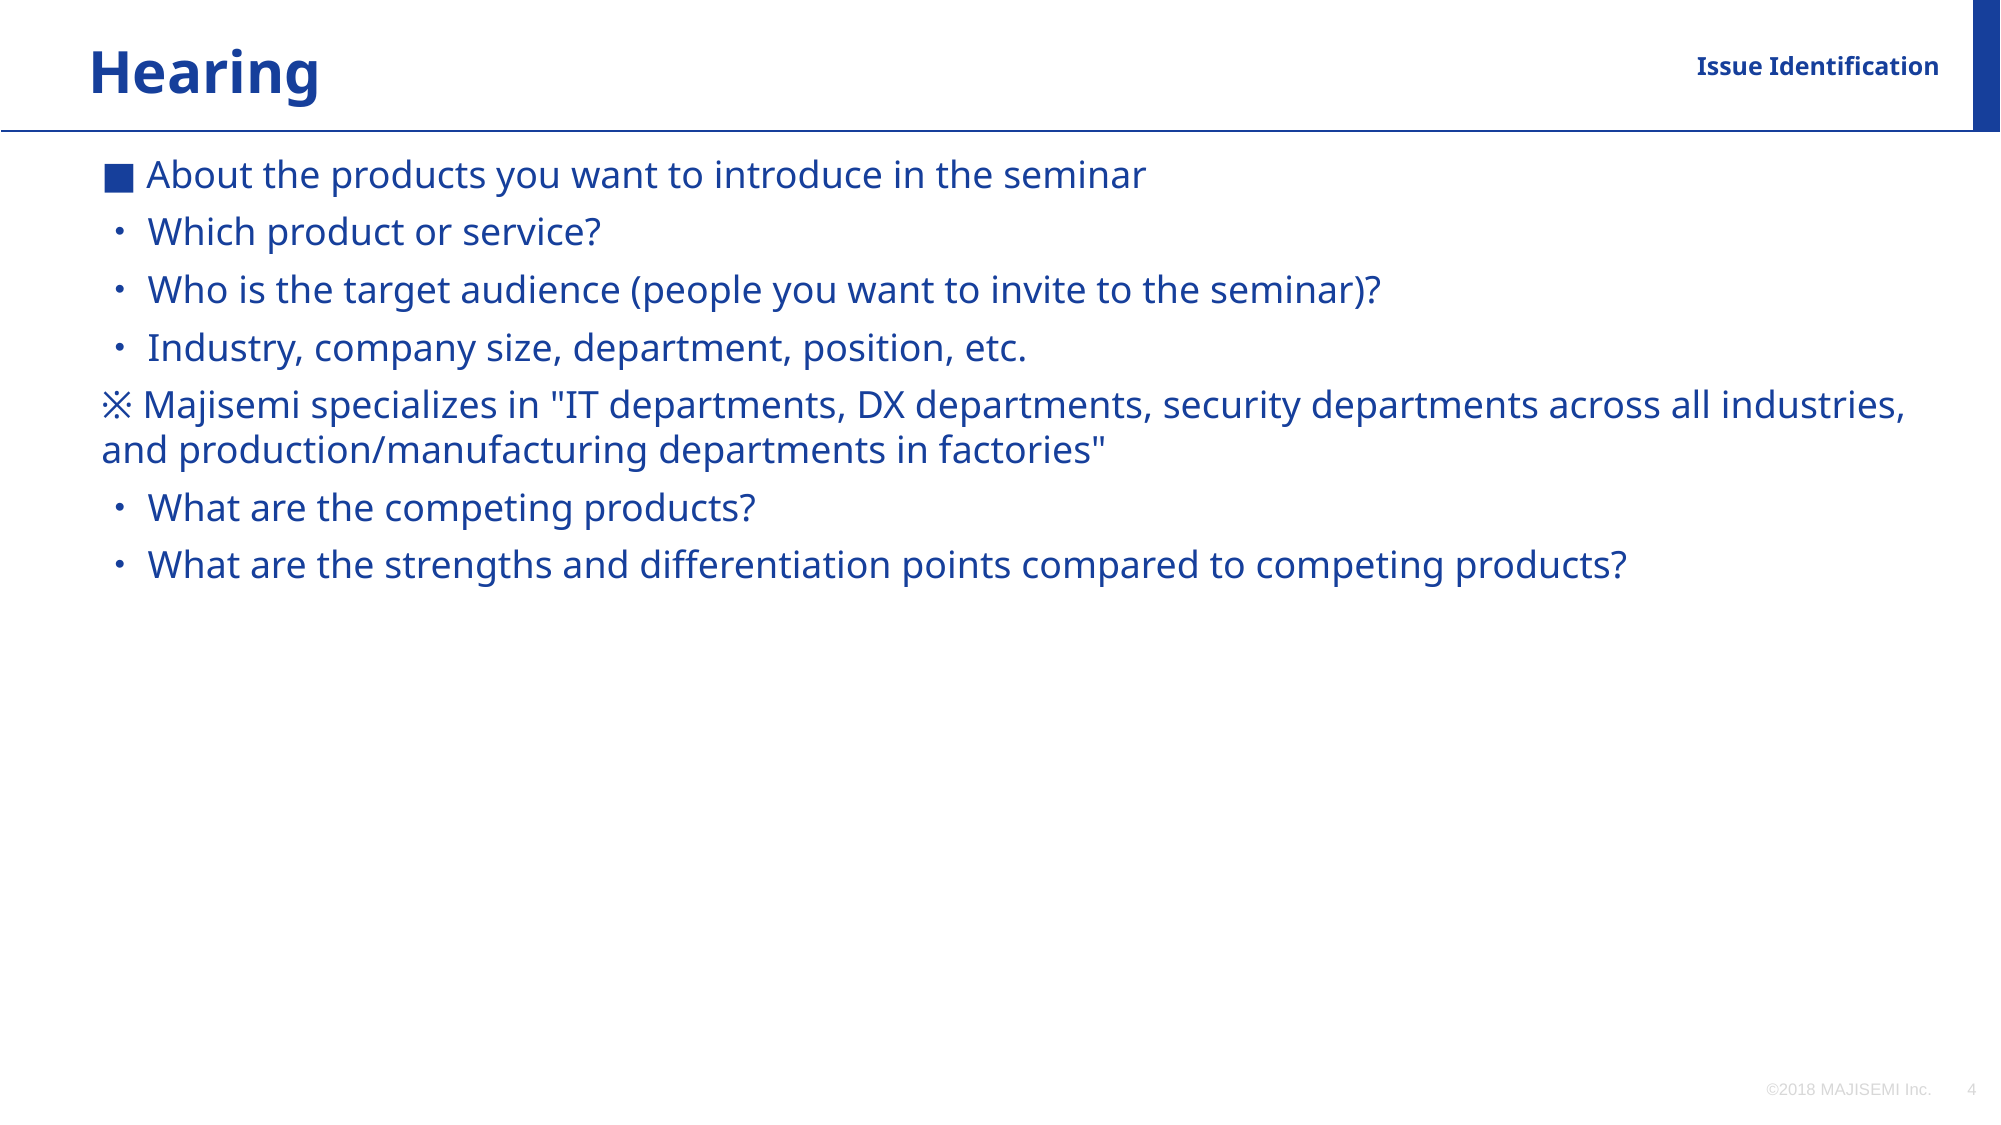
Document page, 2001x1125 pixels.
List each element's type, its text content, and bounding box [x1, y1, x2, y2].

text_box ©2018 MAJISEMI Inc. [1707, 1058, 1948, 1119]
text_box ■ About the products you want to introduce in the seminar ・Which product or service? ・Who is the target audience (people you want to invite to the seminar)? ・Industry, company size, department, position, etc. ※ Majisemi specializes in "IT departments, DX departments, security departments across all industries, and production/manufacturing departments in factories" ・What are the competing products? ・What are the strengths and differentiation points compared to competing products? [86, 143, 1938, 594]
text_box Hearing [73, 17, 1473, 113]
text_box Issue Identification [1530, 41, 1956, 89]
slide_number ‹#› [1948, 1058, 1992, 1119]
text_box [1973, 0, 2000, 130]
